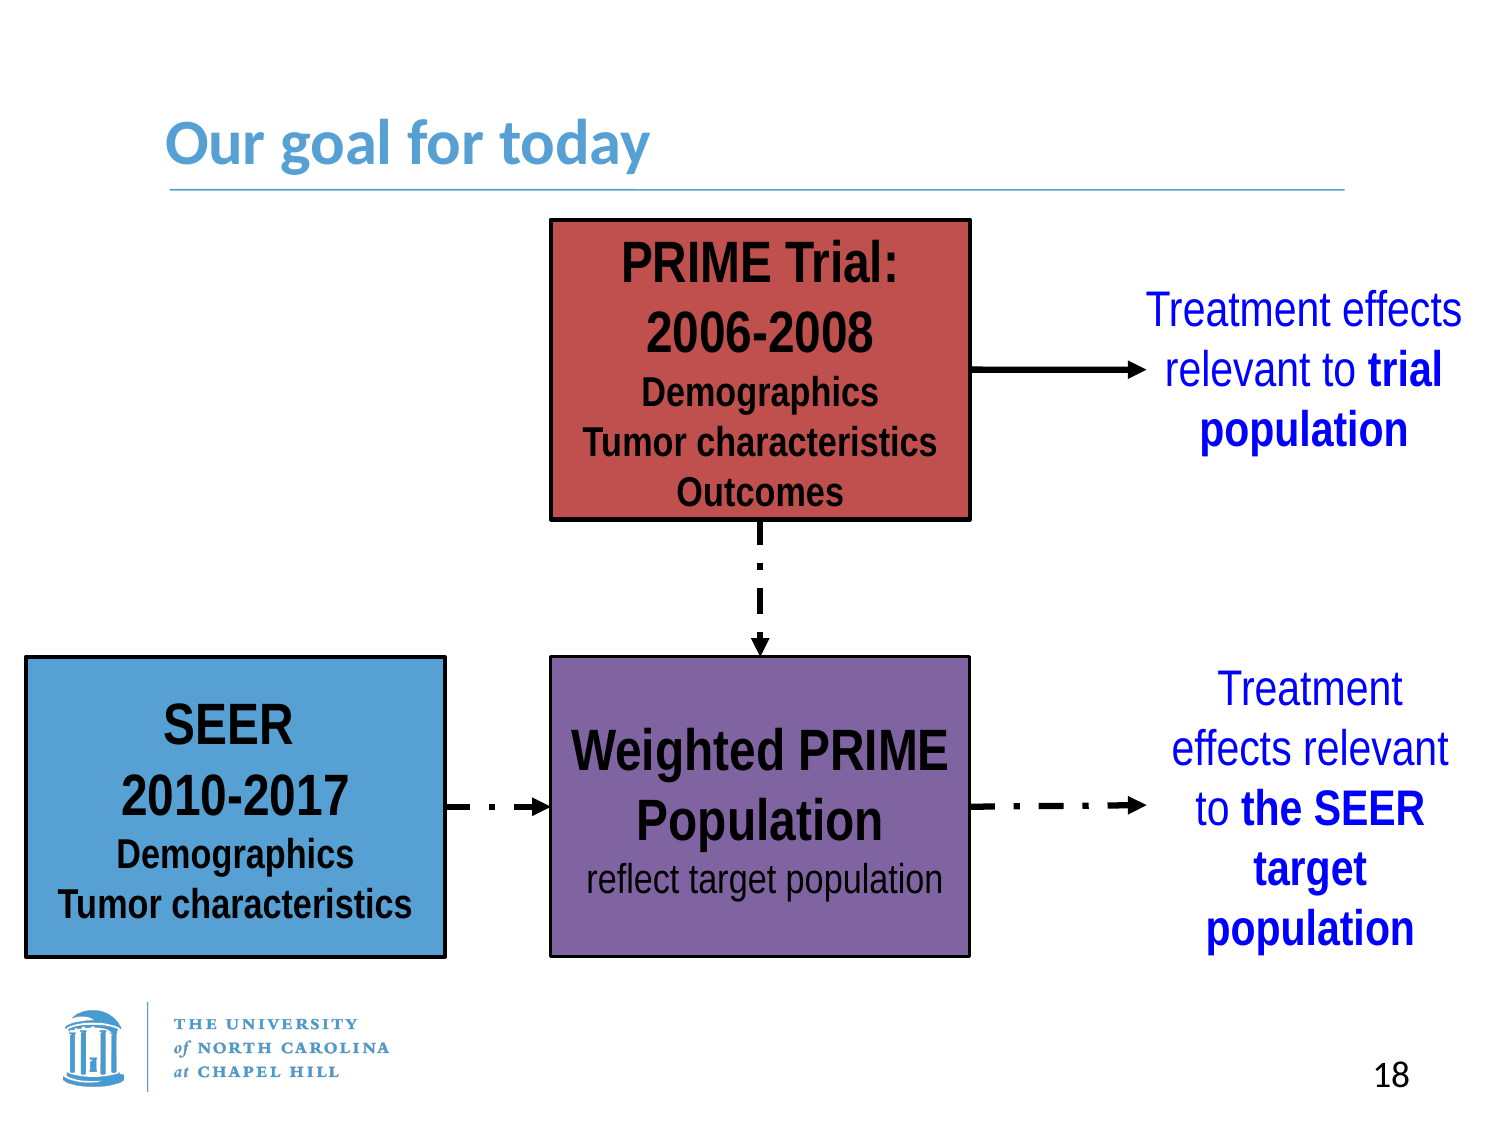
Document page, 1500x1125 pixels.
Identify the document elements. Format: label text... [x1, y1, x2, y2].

text_box Treatment effects relevant to the SEER target population [1146, 647, 1475, 963]
picture [63, 1002, 389, 1092]
slide_number 18 [1074, 1042, 1425, 1103]
text_box Weighted PRIME Population reflect target population [549, 655, 972, 959]
text_box Treatment effects relevant to trial population [1108, 269, 1500, 465]
text_box PRIME Trial: 2006-2008 Demographics Tumor characteristics Outcomes [549, 218, 972, 522]
title Our goal for today [150, 45, 1425, 233]
text_box SEER 2010-2017 Demographics Tumor characteristics [24, 655, 447, 959]
